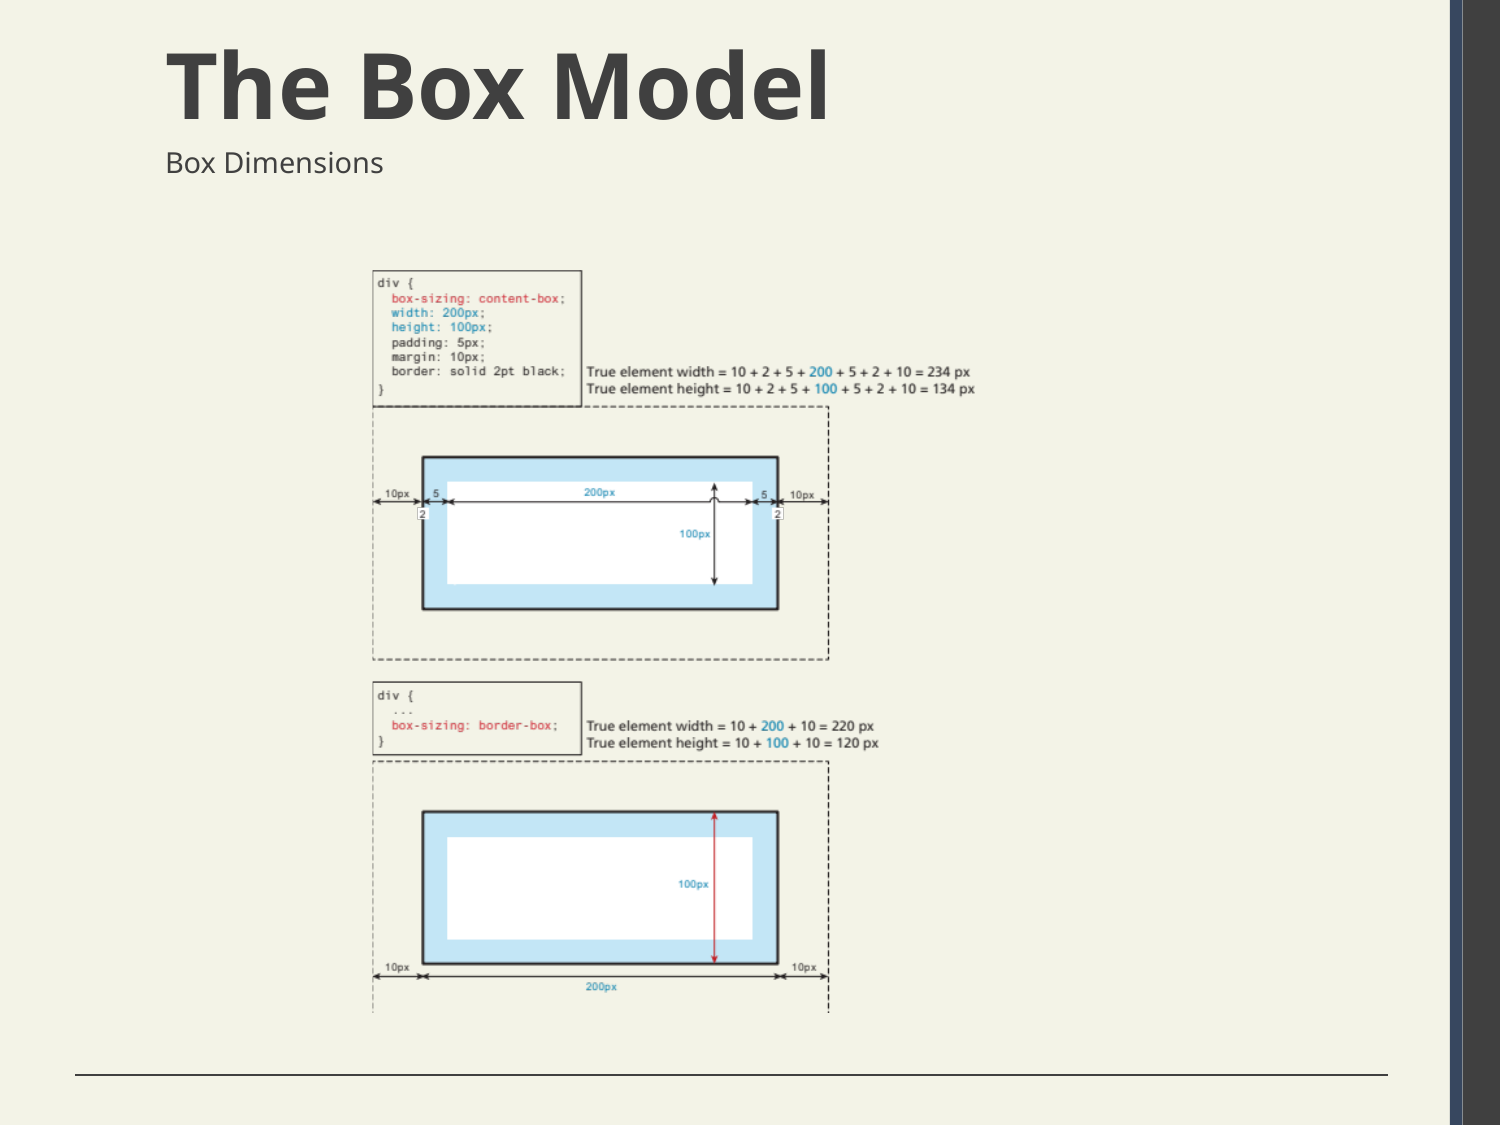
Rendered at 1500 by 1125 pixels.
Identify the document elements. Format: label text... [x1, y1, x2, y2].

title The Box Model [150, 20, 1425, 188]
list Box Dimensions [150, 137, 1200, 188]
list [149, 269, 1201, 1013]
